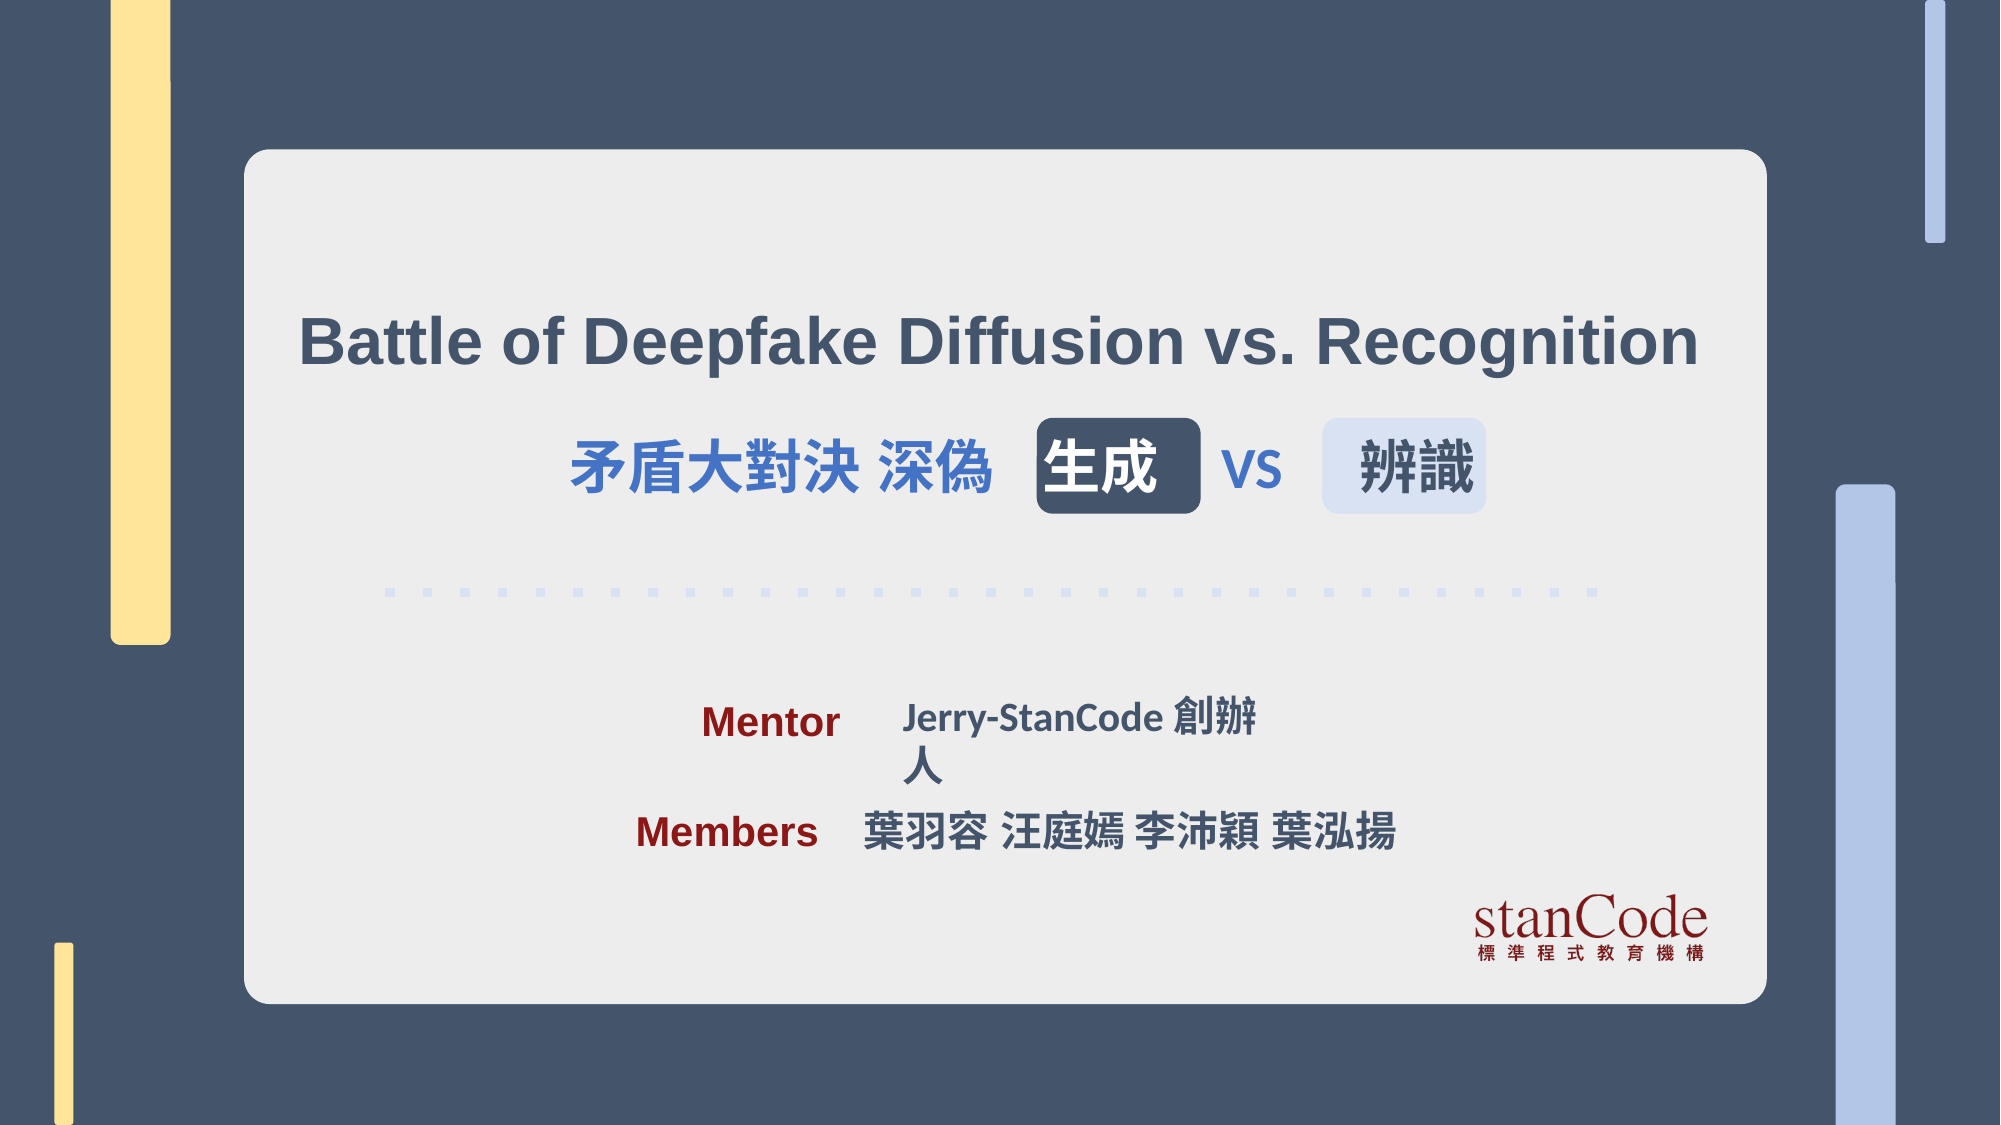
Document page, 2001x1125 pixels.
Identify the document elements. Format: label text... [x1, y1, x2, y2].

text_box 矛盾大對決 深偽 生成 VS 辨識 [522, 422, 1523, 508]
text_box Members 葉羽容 汪庭嫣 李沛穎 葉泓揚 [620, 797, 1462, 863]
text_box [1925, 0, 1946, 243]
text_box [244, 149, 1767, 290]
text_box [1835, 484, 1896, 1125]
text_box Mentor [686, 687, 887, 753]
text_box [1040, 508, 1197, 514]
text_box [1326, 508, 1483, 514]
text_box [1042, 417, 1196, 422]
picture [1461, 876, 1719, 976]
text_box Battle of Deepfake Diffusion vs. Recognition [150, 290, 1850, 385]
text_box Jerry-StanCode創辦人 [887, 682, 1309, 798]
text_box [54, 942, 74, 1125]
text_box [244, 385, 1767, 1005]
text_box [110, 0, 171, 645]
text_box [1327, 417, 1481, 422]
